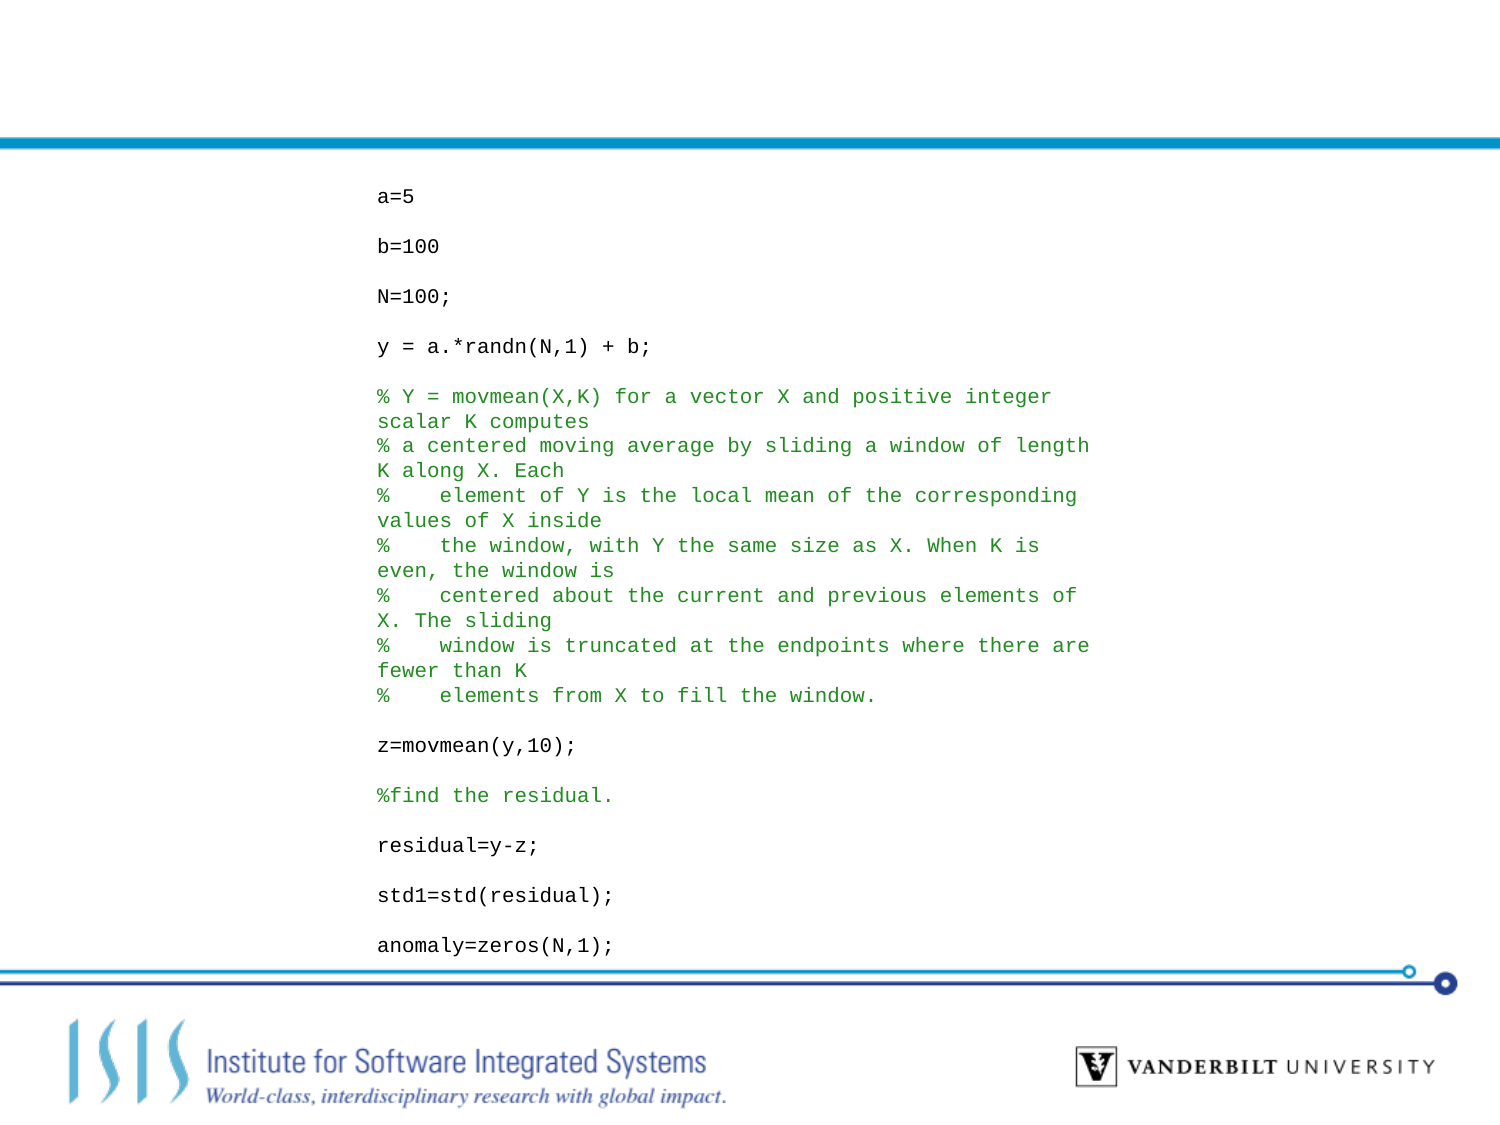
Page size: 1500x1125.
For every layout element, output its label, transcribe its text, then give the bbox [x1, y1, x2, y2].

text_box a=5 b=100 N=100; y = a.*randn(N,1) + b; % Y = movmean(X,K) for a vector X and positive integer scalar K computes % a centered moving average by sliding a window of length K along X. Each % element of Y is the local mean of the corresponding values of X inside % the window, with Y the same size as X. When K is even, the window is % centered about the current and previous elements of X. The sliding % window is truncated at the endpoints where there are fewer than K % elements from X to fill the window. z=movmean(y,10); %find the residual. residual=y-z; std1=std(residual); anomaly=zeros(N,1); [362, 174, 1113, 965]
